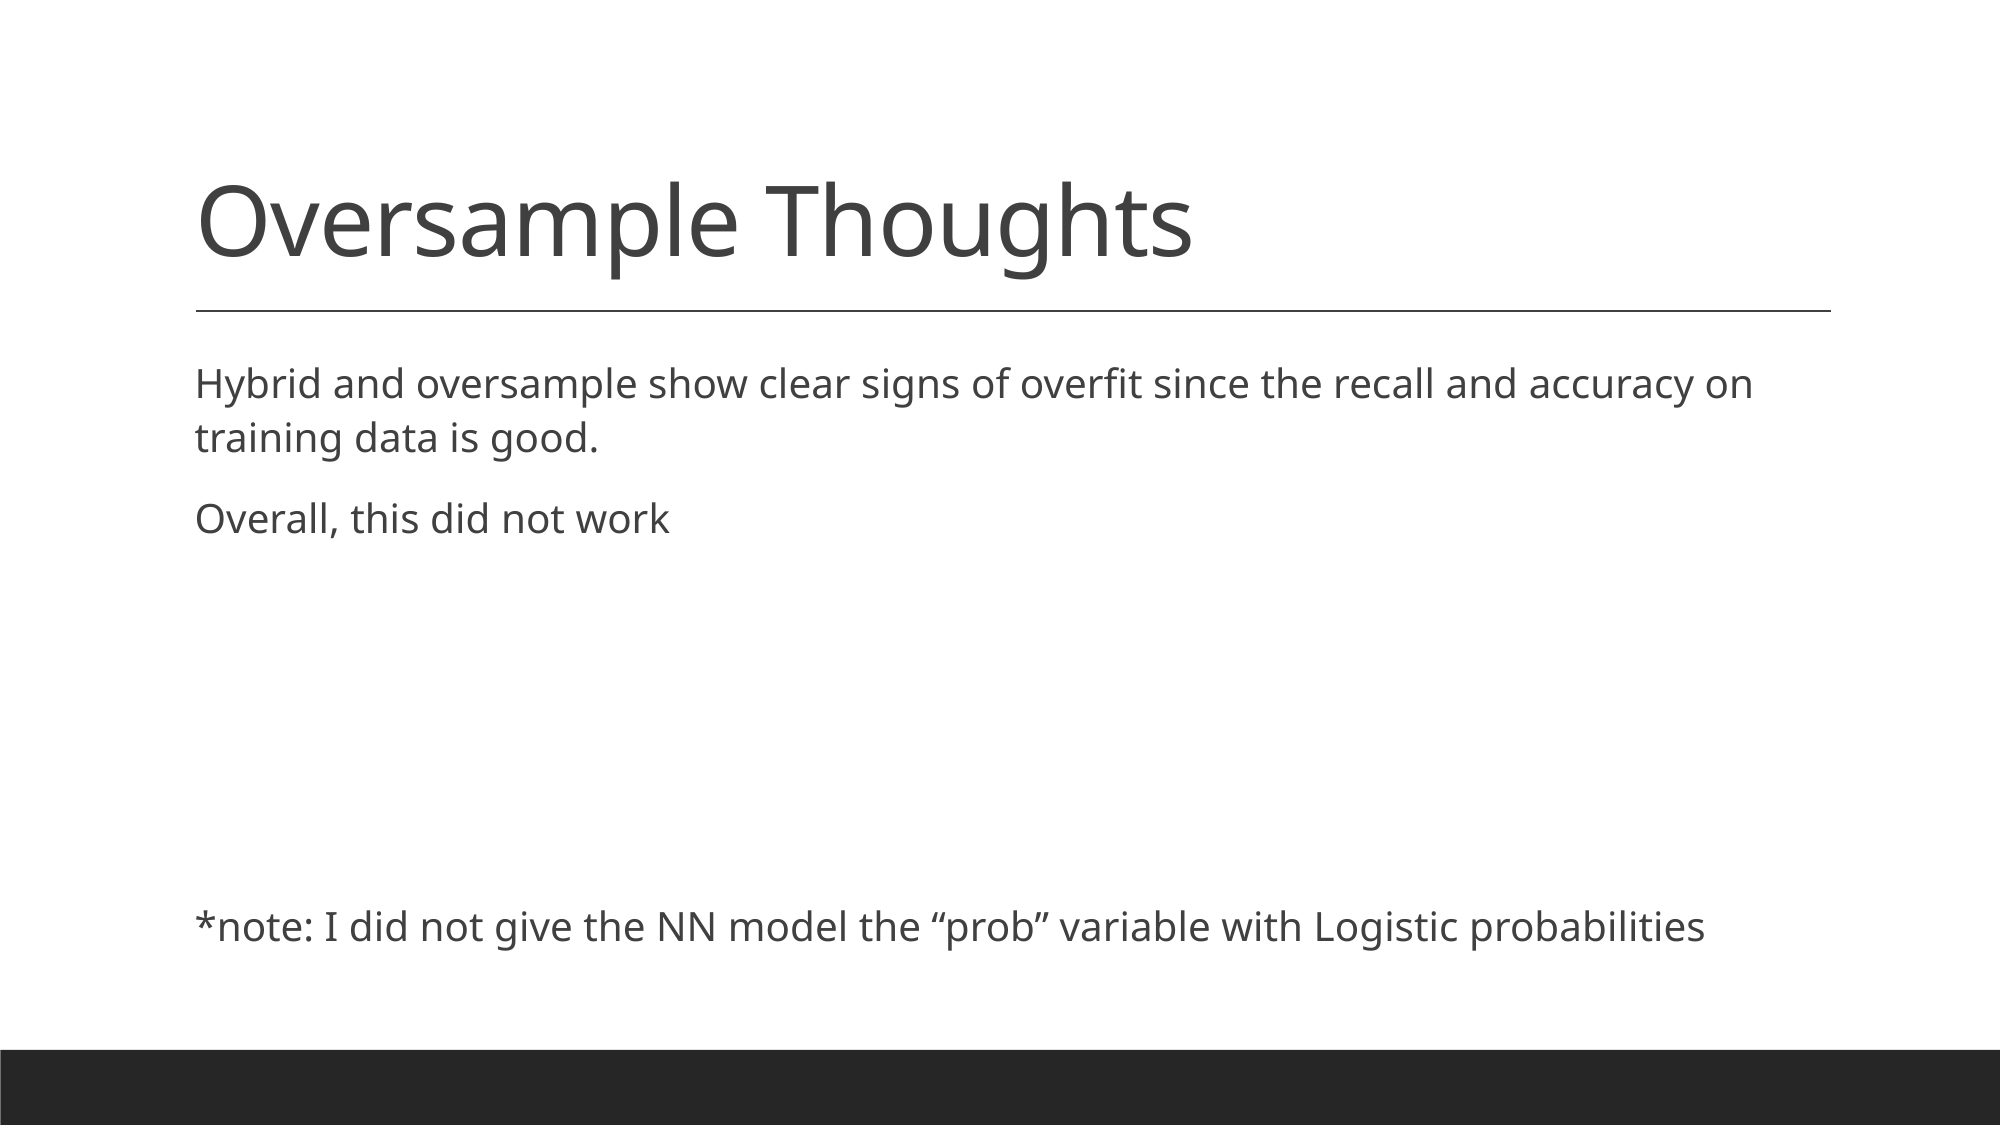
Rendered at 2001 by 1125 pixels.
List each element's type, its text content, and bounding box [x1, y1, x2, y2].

title Oversample Thoughts [180, 47, 1830, 285]
list Hybrid and oversample show clear signs of overfit since the recall and accuracy on training data is good. Overall, this did not work *note: I did not give the NN model the “prob” variable with Logistic probabilities [180, 345, 1830, 963]
